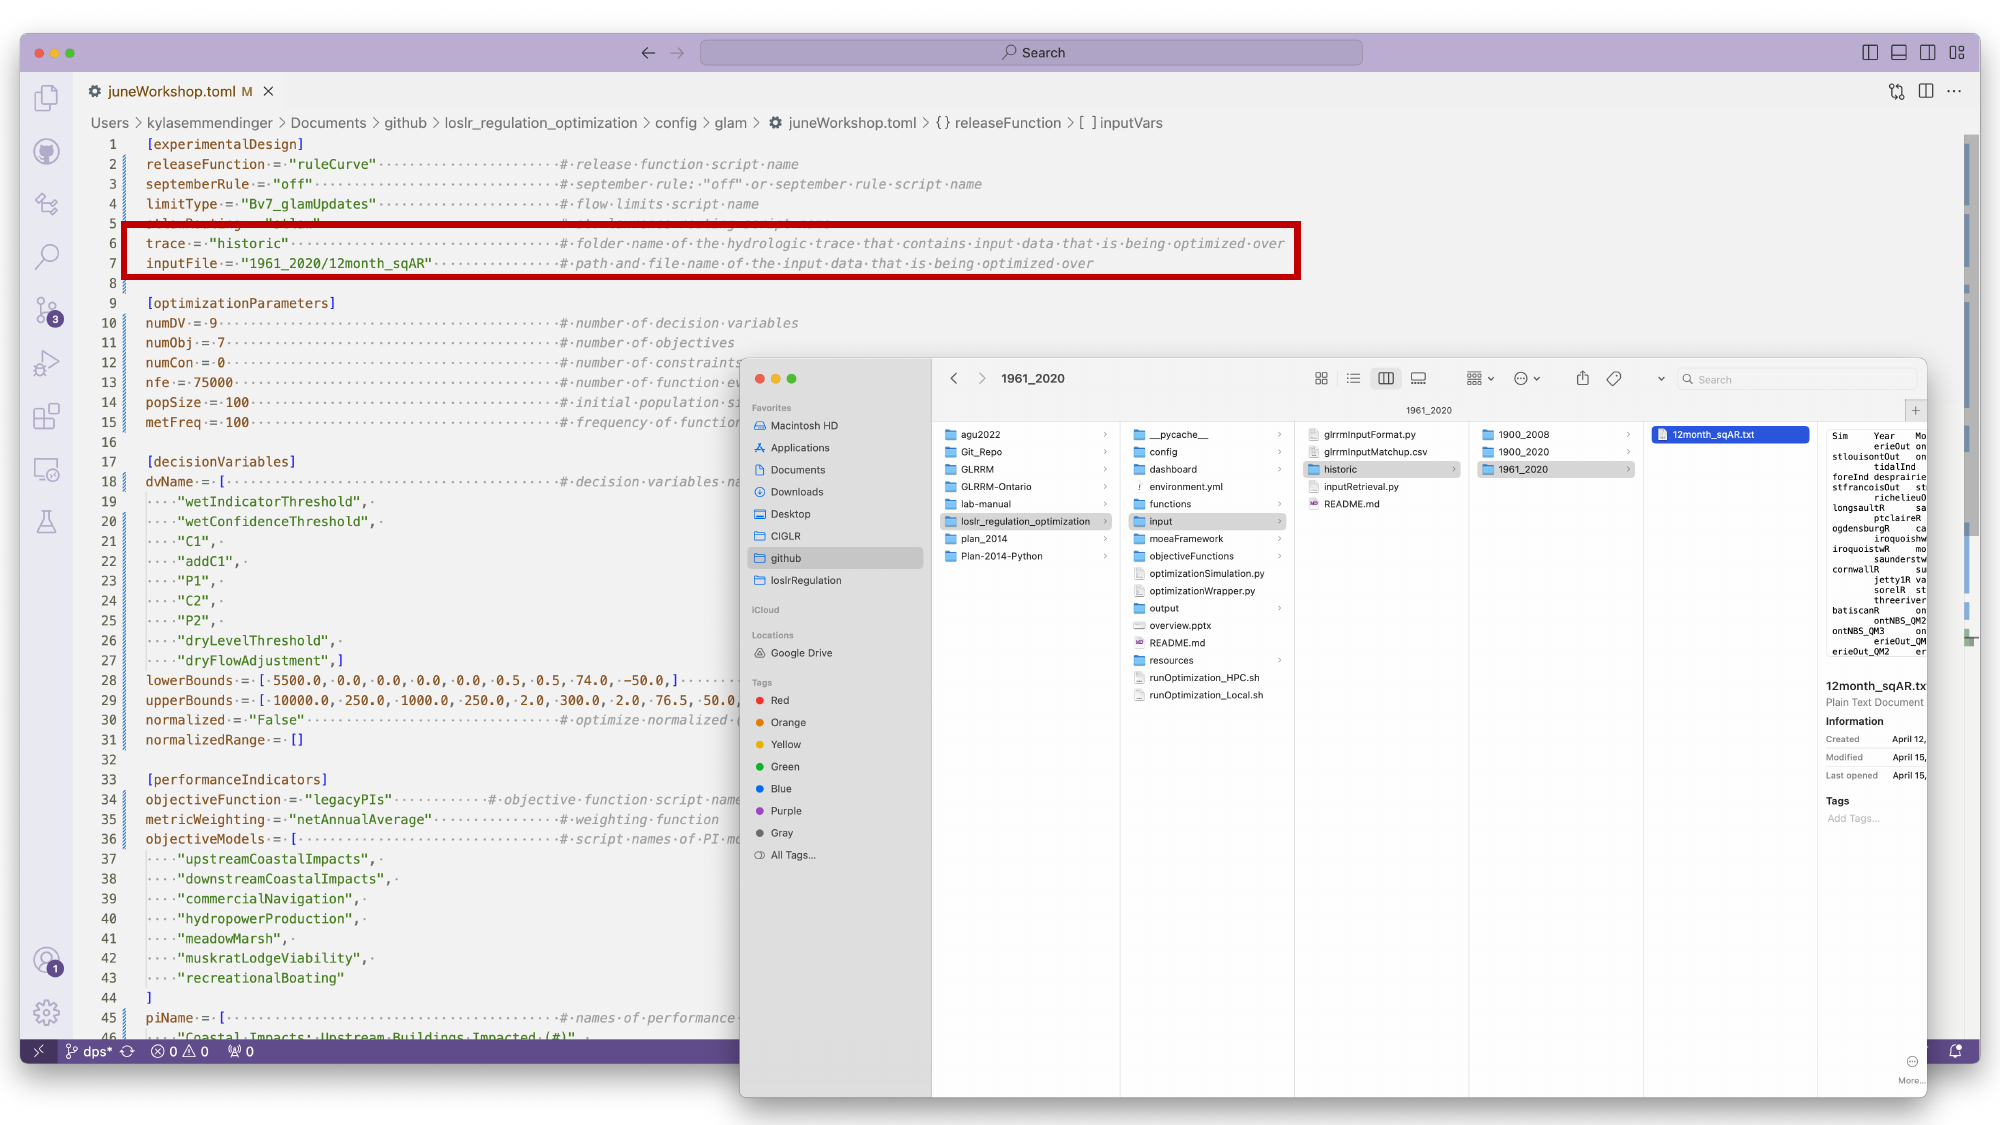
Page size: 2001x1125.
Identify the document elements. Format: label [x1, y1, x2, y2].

list [0, 4, 2000, 1121]
picture [694, 327, 1971, 1125]
